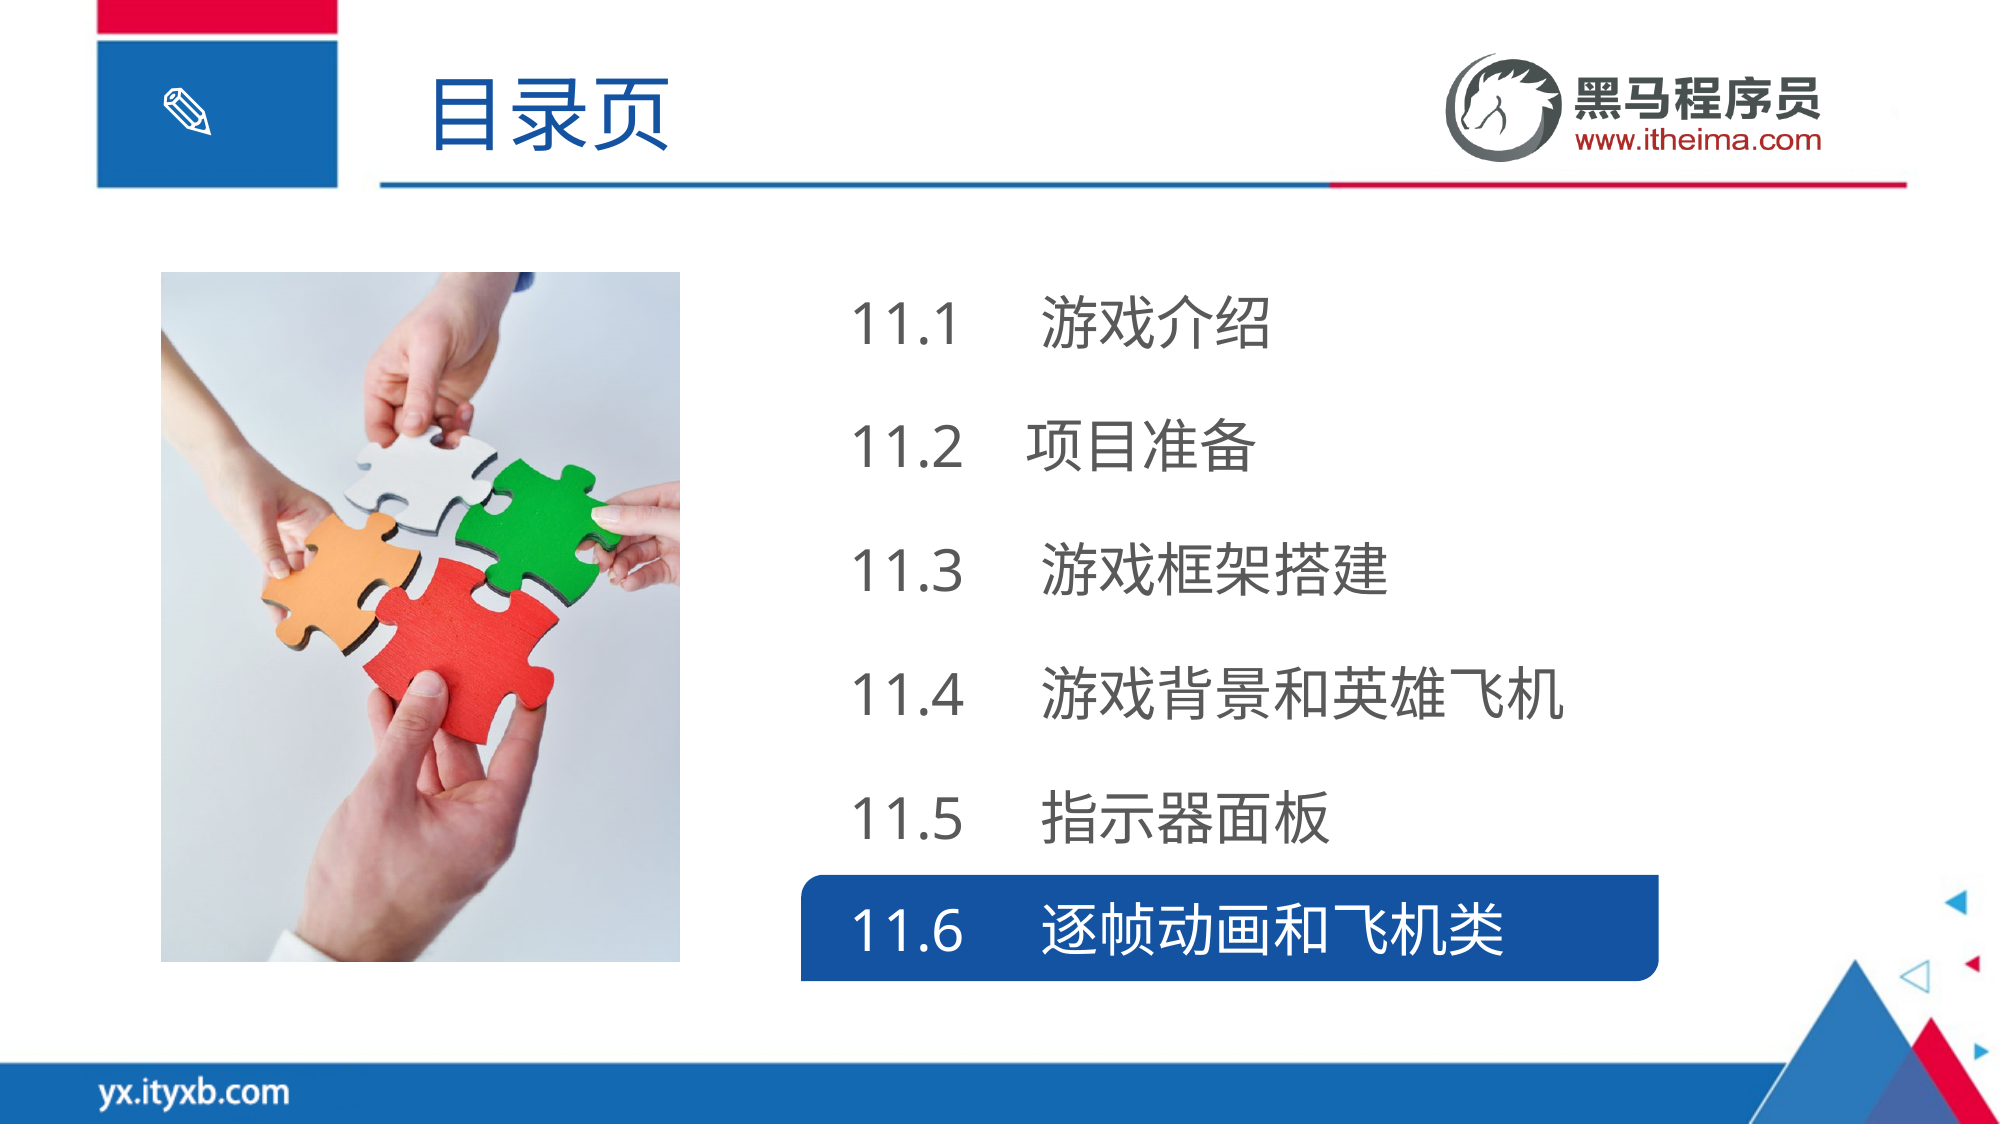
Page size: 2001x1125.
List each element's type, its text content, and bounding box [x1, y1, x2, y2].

text_box [800, 873, 1660, 983]
text_box 11.1 游戏介绍 [849, 285, 1657, 356]
text_box 11.6 逐帧动画和飞机类 [849, 892, 1657, 963]
picture [0, 0, 2000, 1124]
text_box 11.3 游戏框架搭建 [849, 533, 1657, 604]
text_box 目录页 [409, 53, 899, 169]
text_box 11.5 指示器面板 [849, 780, 1657, 851]
text_box 11.4 游戏背景和英雄飞机 [849, 657, 1657, 728]
text_box 11.2 项目准备 [849, 409, 1749, 480]
